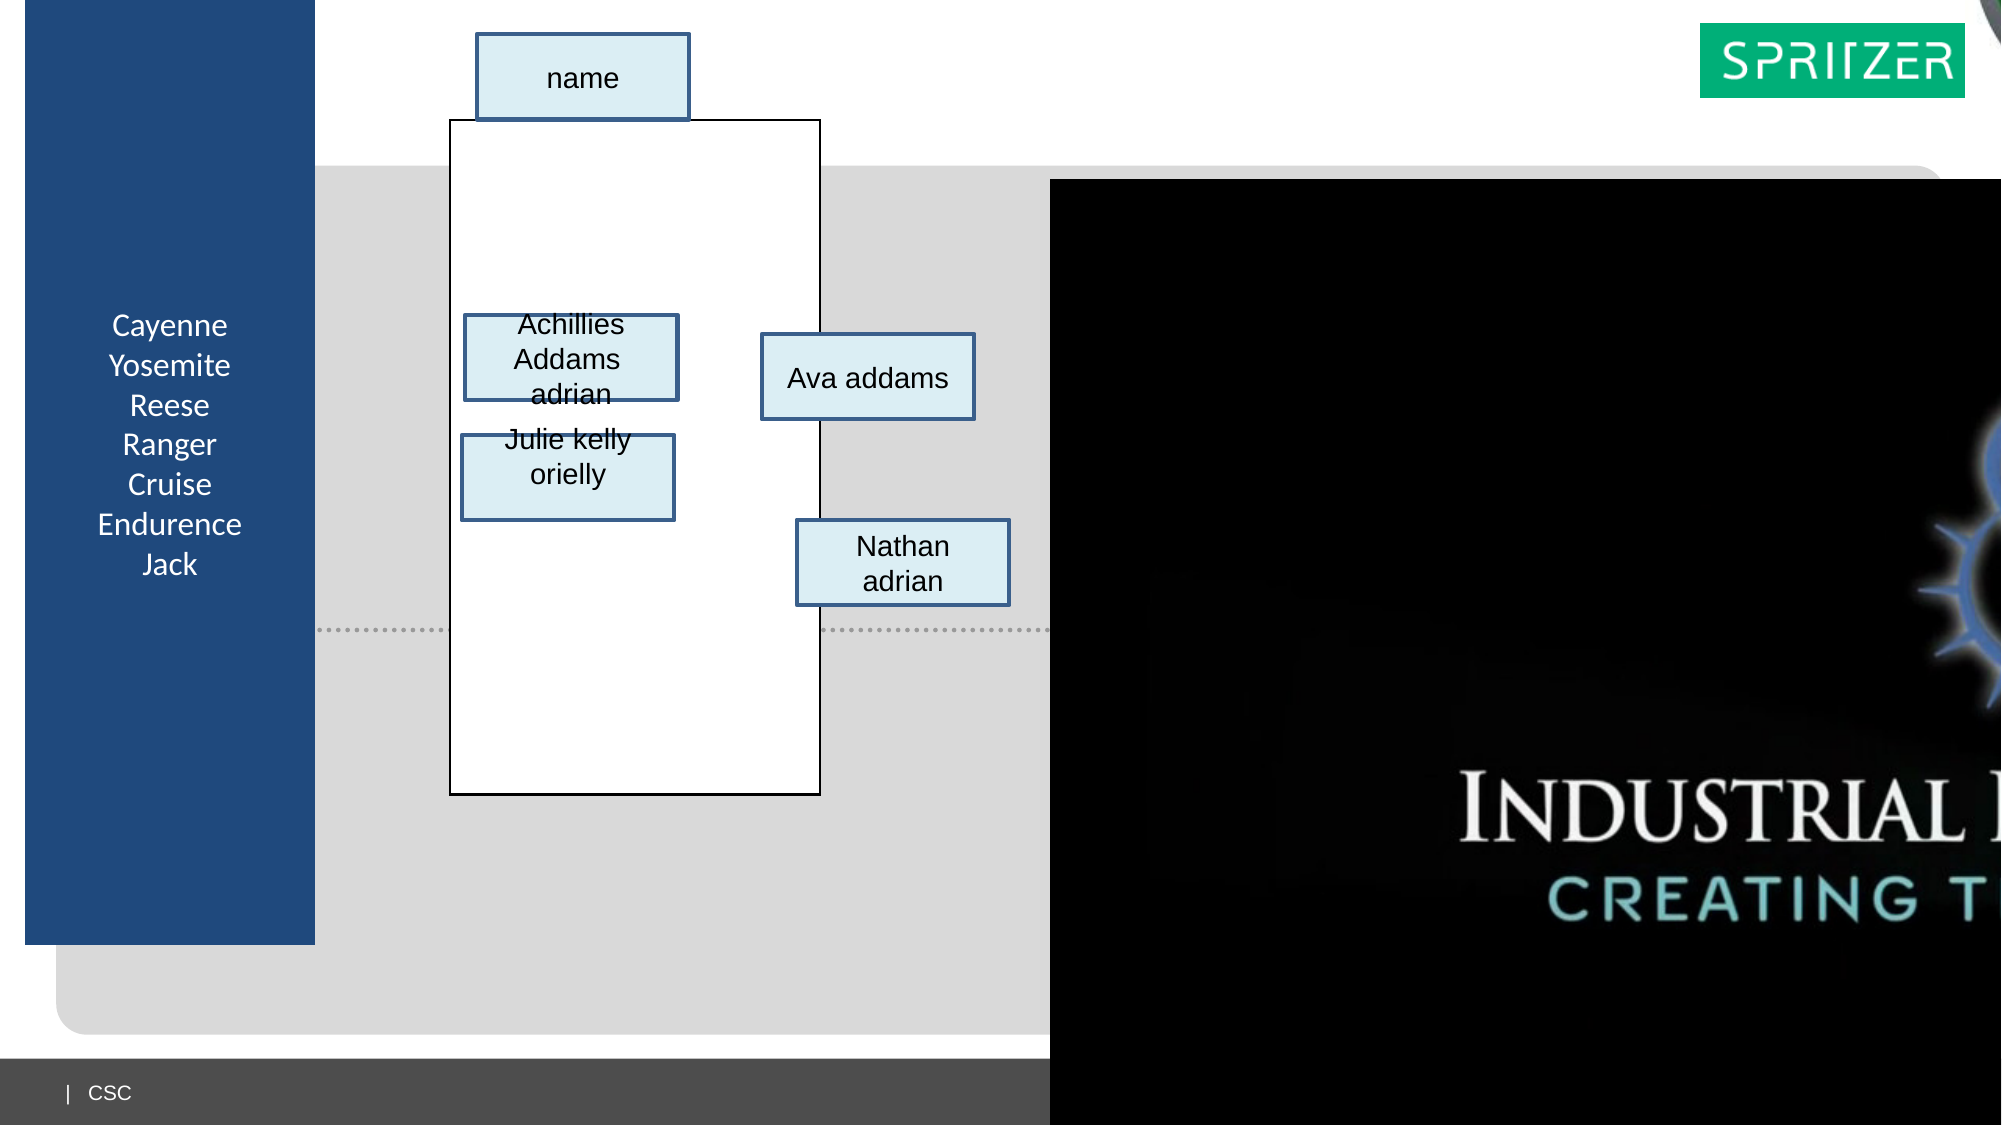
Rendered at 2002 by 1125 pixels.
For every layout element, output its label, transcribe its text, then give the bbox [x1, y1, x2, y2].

text_box [449, 120, 821, 795]
picture [1700, 0, 2001, 127]
text_box Achillies Addams adrian [464, 314, 678, 401]
text_box Julie kelly orielly [461, 434, 675, 521]
text_box Nathan adrian [796, 519, 1010, 606]
text_box Ava addams [761, 334, 975, 420]
text_box name [476, 34, 690, 120]
picture [1049, 179, 2001, 1125]
text_box Cayenne Yosemite Reese Ranger Cruise Endurence Jack [25, 0, 315, 945]
